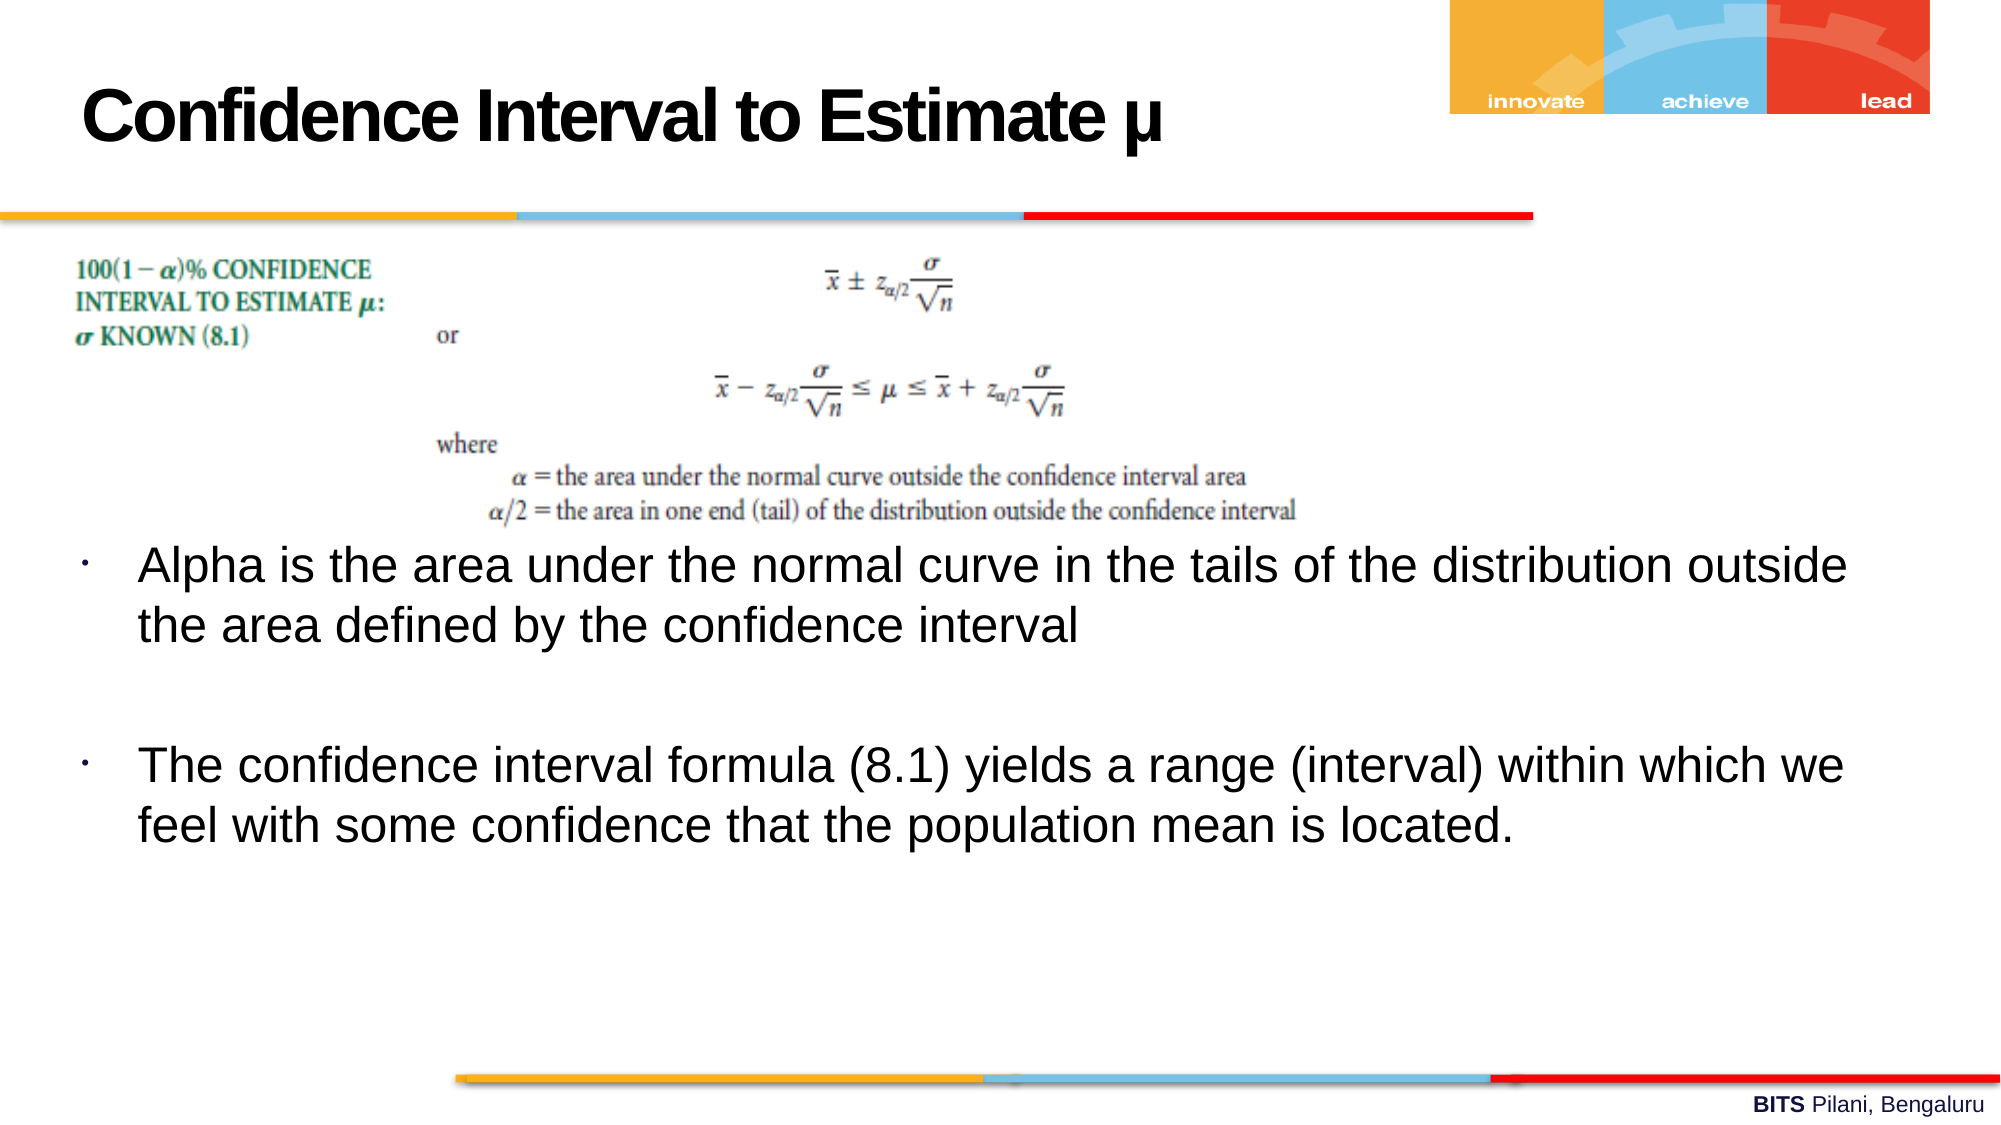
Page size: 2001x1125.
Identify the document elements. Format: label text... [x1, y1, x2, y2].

picture [66, 244, 1328, 534]
picture [1449, 0, 1930, 114]
list Confidence Interval to Estimate µ [66, 24, 1450, 213]
list Alpha is the area under the normal curve in the tails of the distribution outside the area defined by the confidence interval The confidence interval formula (8.1) yields a range (interval) within which we feel with some confidence that the population mean is located. [66, 245, 1867, 988]
